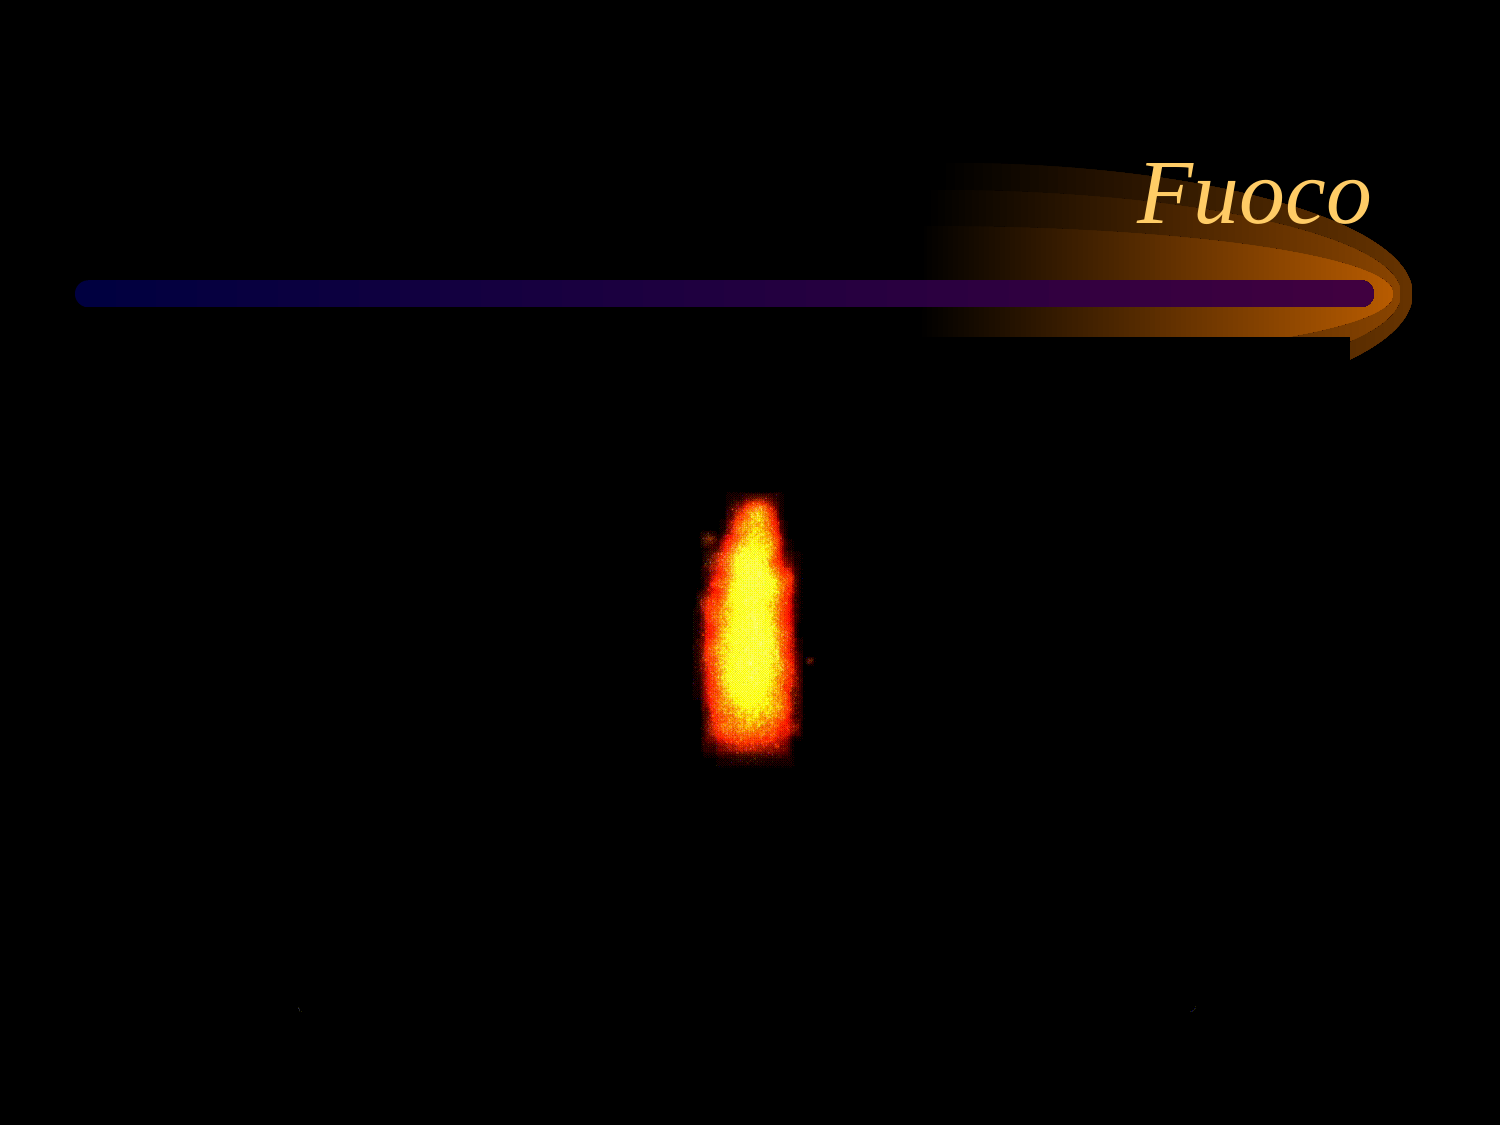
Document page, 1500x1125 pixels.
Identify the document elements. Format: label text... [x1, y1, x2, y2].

title Fuoco [112, 62, 1388, 250]
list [149, 337, 1351, 1013]
